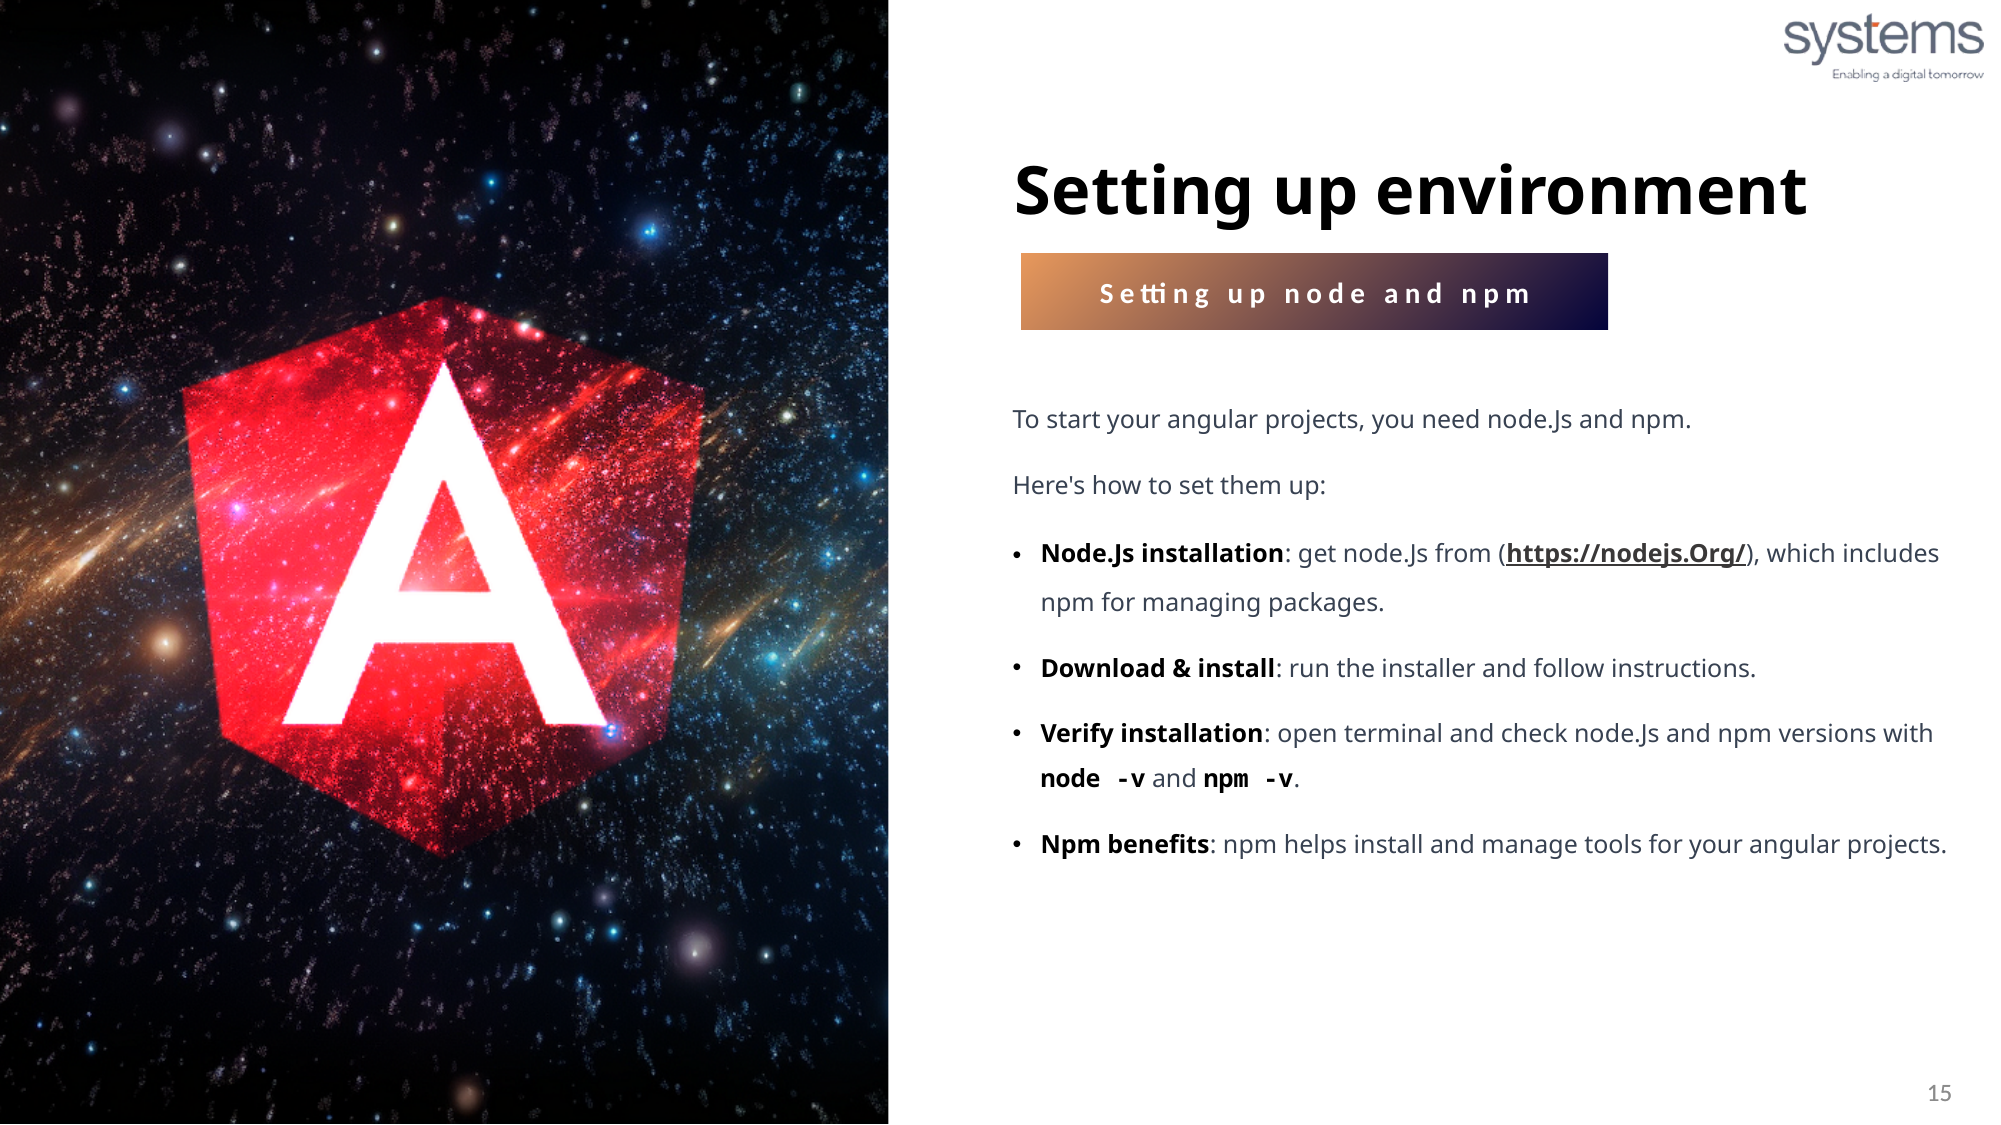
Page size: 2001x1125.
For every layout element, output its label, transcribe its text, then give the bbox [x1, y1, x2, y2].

title Setting up environment [999, 100, 1968, 246]
list Setting up node and npm [1021, 253, 1609, 330]
text_box To start your angular projects, you need node.Js and npm. Here's how to set them up: Node.Js installation: get node.Js from (https://nodejs.Org/), which includes npm for managing packages. Download & install: run the installer and follow instructions. Verify installation: open terminal and check node.Js and npm versions with node -v and npm -v. Npm benefits: npm helps install and manage tools for your angular projects. [997, 381, 1971, 527]
picture [0, 0, 889, 1124]
picture [1776, 8, 1992, 88]
slide_number 15 [1894, 1061, 1968, 1121]
